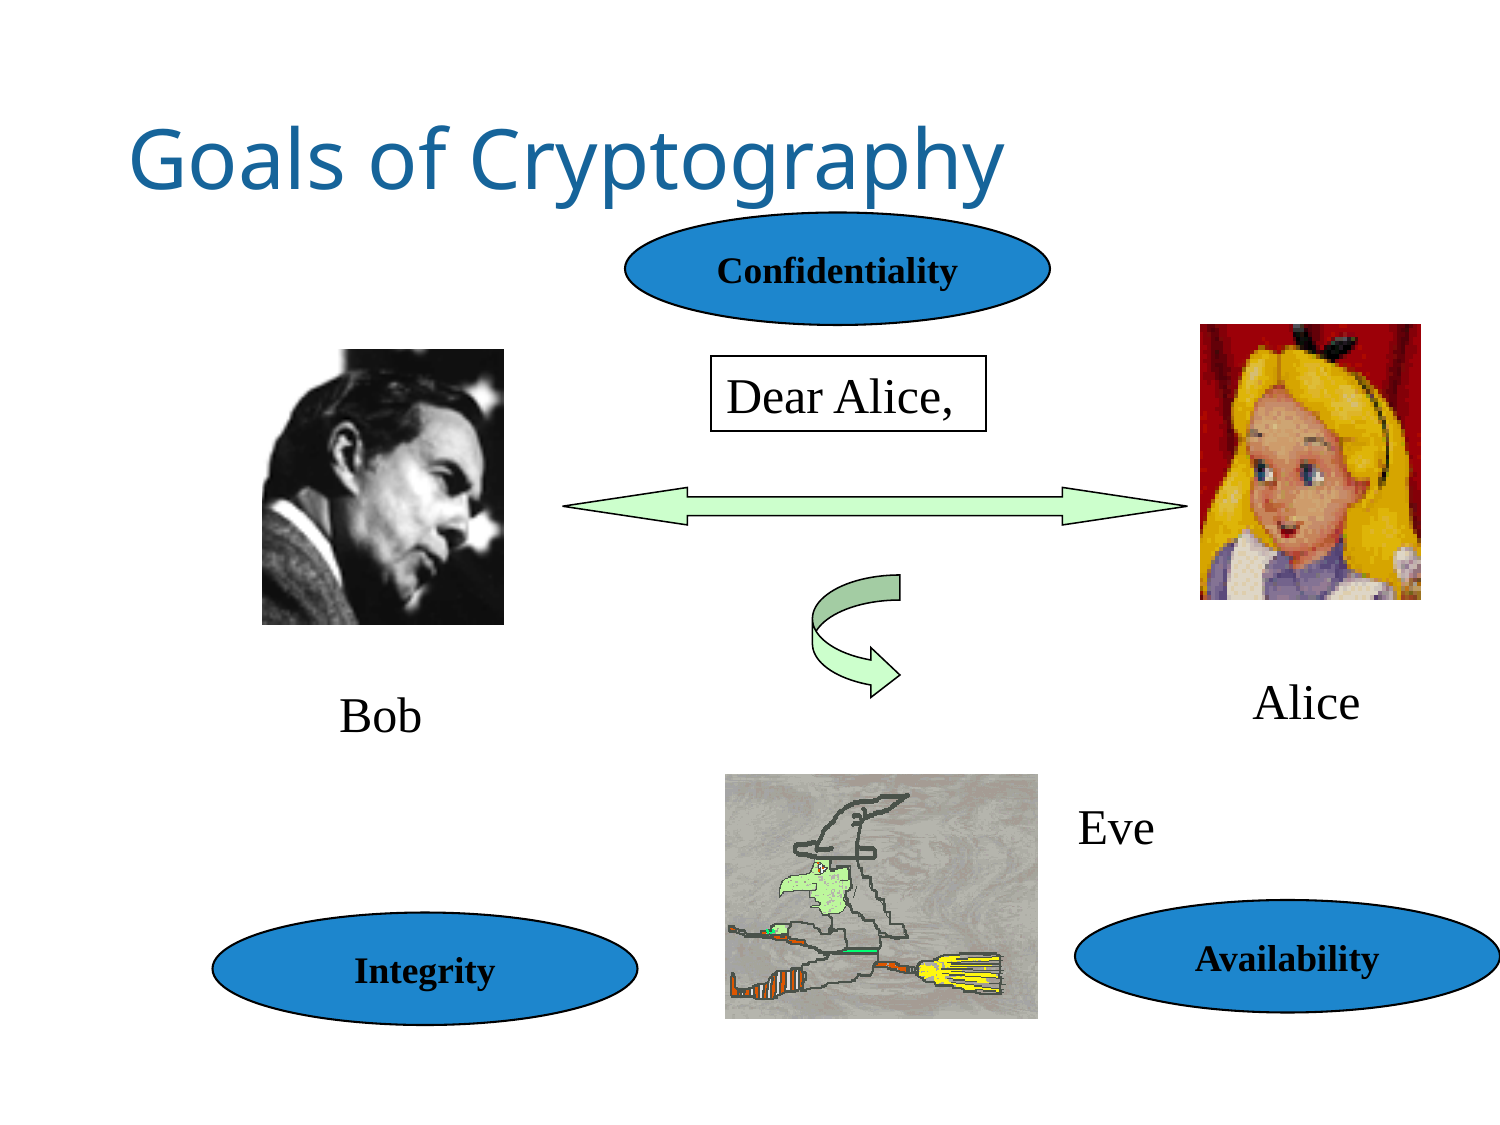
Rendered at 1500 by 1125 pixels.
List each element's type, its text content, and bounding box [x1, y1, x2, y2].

text_box Alice [1237, 662, 1376, 738]
picture [262, 349, 504, 626]
text_box Availability [1074, 900, 1500, 1013]
text_box Confidentiality [624, 212, 1051, 325]
picture [1199, 324, 1421, 601]
text_box Dear Alice, [711, 356, 987, 431]
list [724, 774, 1038, 1019]
text_box Bob [324, 674, 438, 750]
text_box [812, 574, 900, 698]
text_box Eve [1062, 787, 1171, 863]
text_box Integrity [212, 912, 638, 1026]
text_box [562, 487, 1188, 525]
title Goals of Cryptography [112, 62, 1388, 250]
